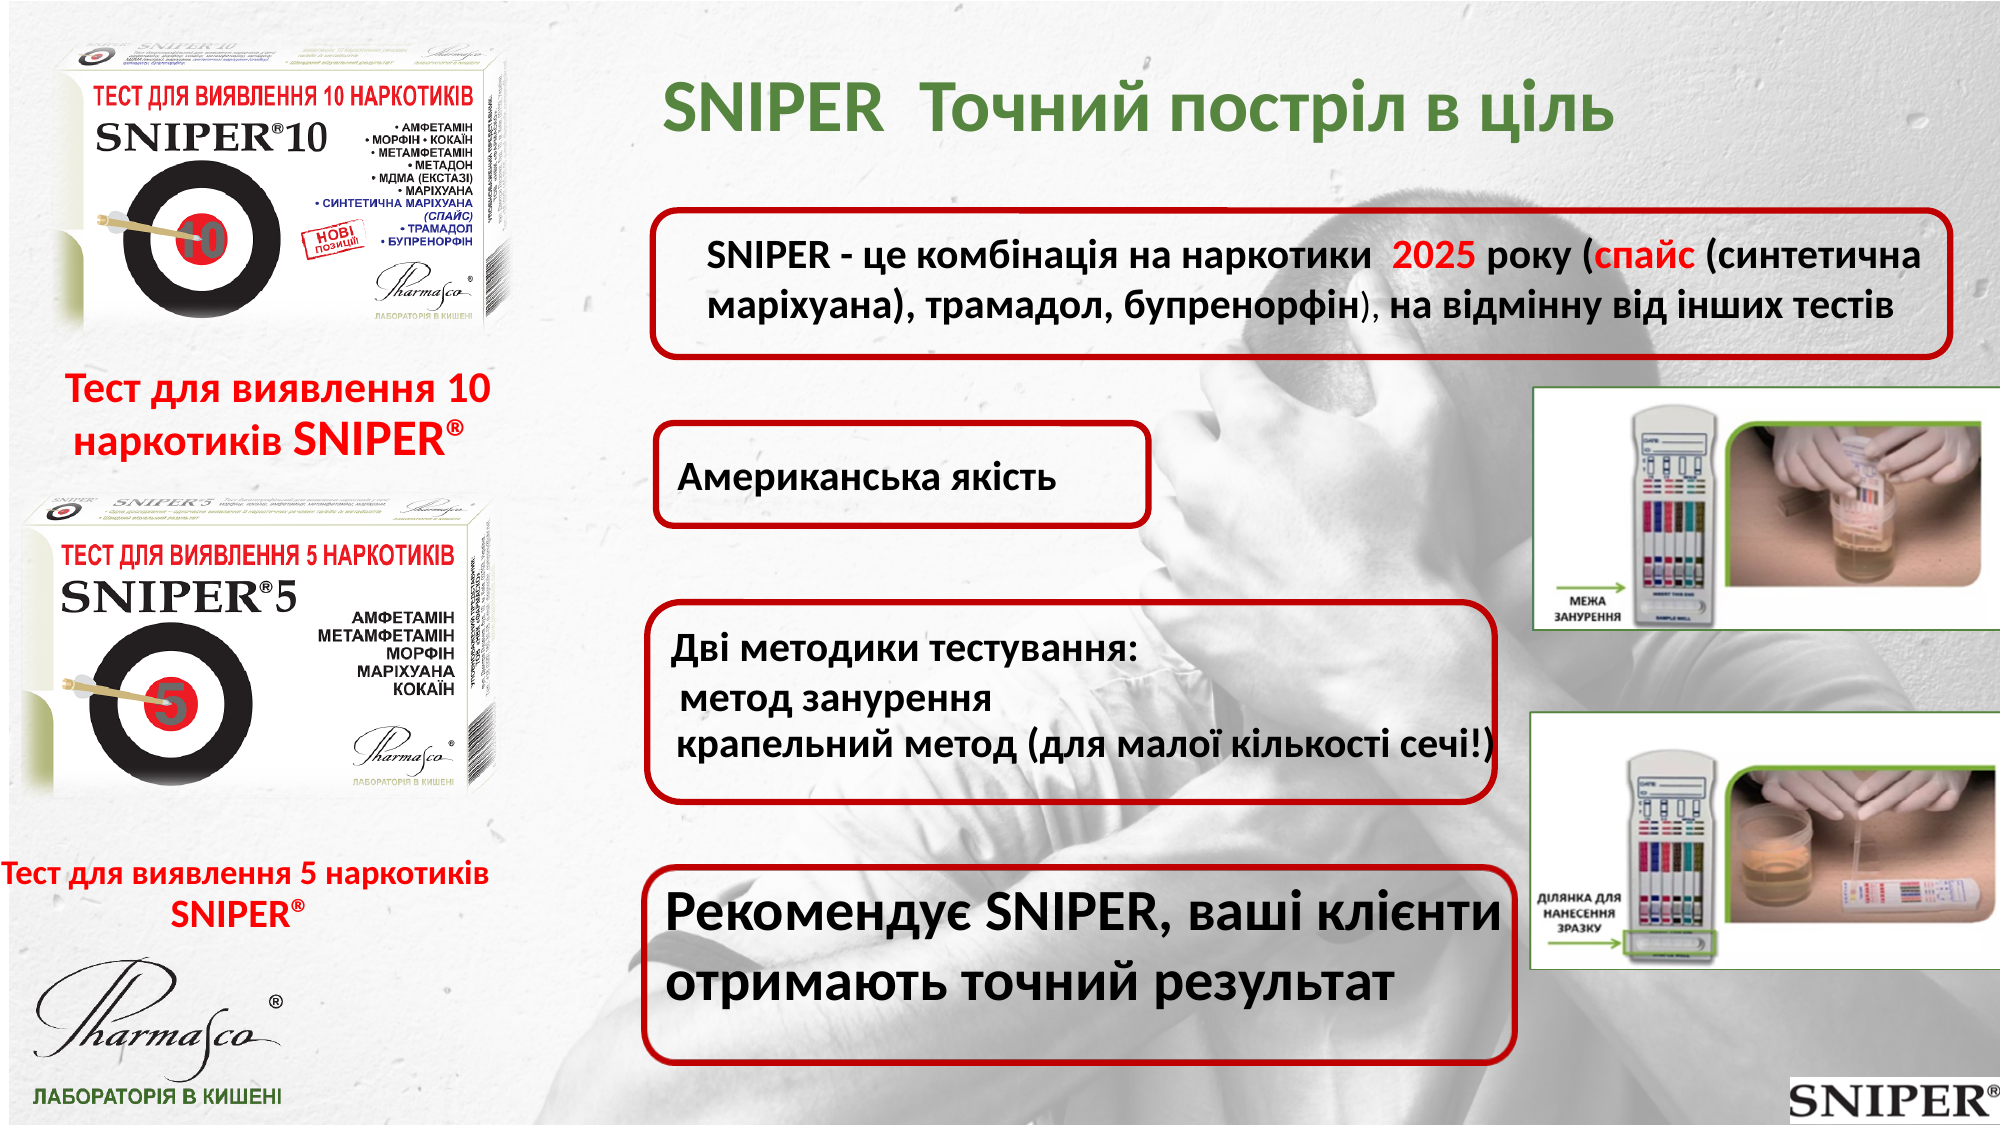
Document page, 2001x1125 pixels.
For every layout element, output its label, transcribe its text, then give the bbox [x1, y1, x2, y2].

picture [9, 1, 2000, 1125]
list Тест для виявлення 5 наркотиків SNIPER® [0, 847, 9, 944]
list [47, 35, 517, 337]
